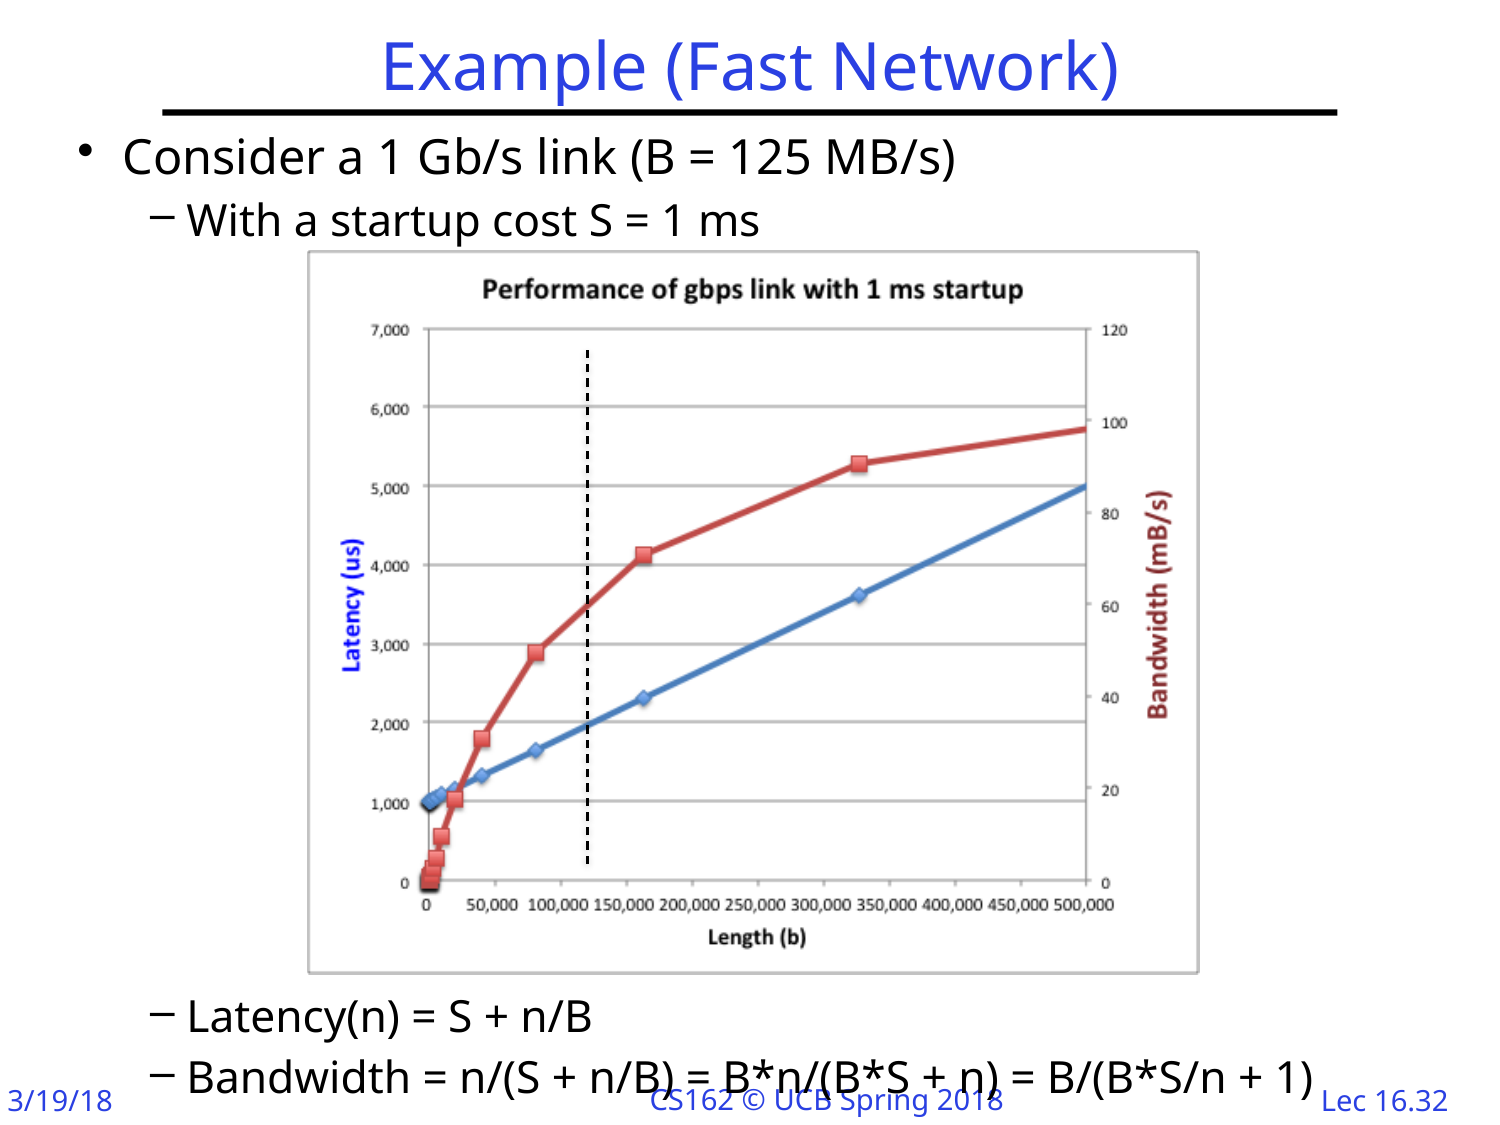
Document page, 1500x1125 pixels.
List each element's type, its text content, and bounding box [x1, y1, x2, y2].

list Consider a 1 Gb/s link (B = 125 MB/s) With a startup cost S = 1 ms Latency(n) = S + n/B Bandwidth = n/(S + n/B) = B*n/(B*S + n) = B/(B*S/n + 1) [62, 125, 1413, 1113]
title Example (Fast Network) [162, 24, 1338, 113]
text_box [306, 250, 1201, 976]
